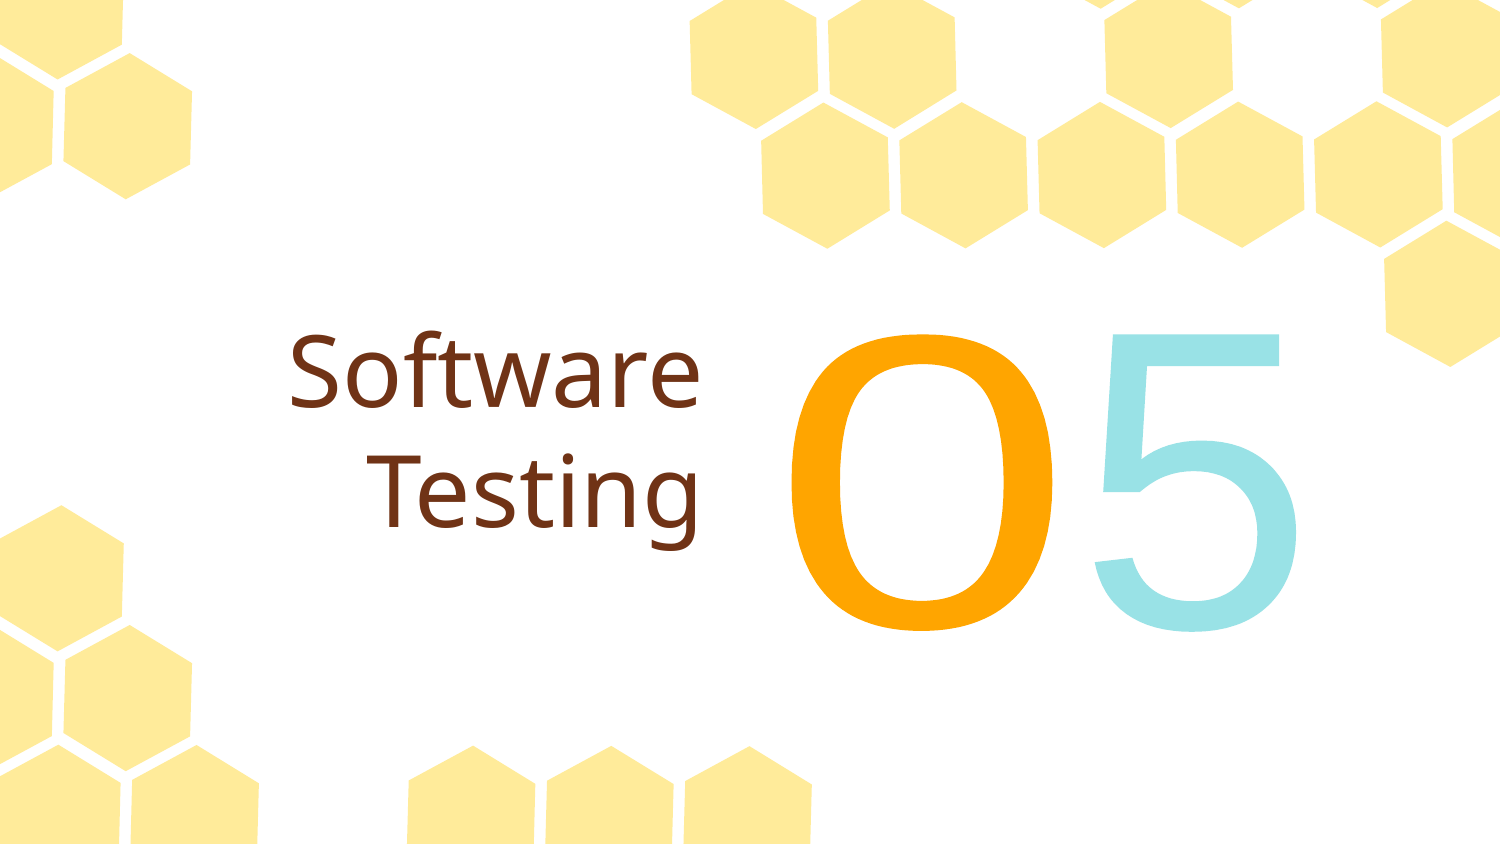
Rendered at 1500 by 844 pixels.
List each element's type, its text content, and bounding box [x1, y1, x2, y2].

title Software Testing [58, 246, 720, 563]
